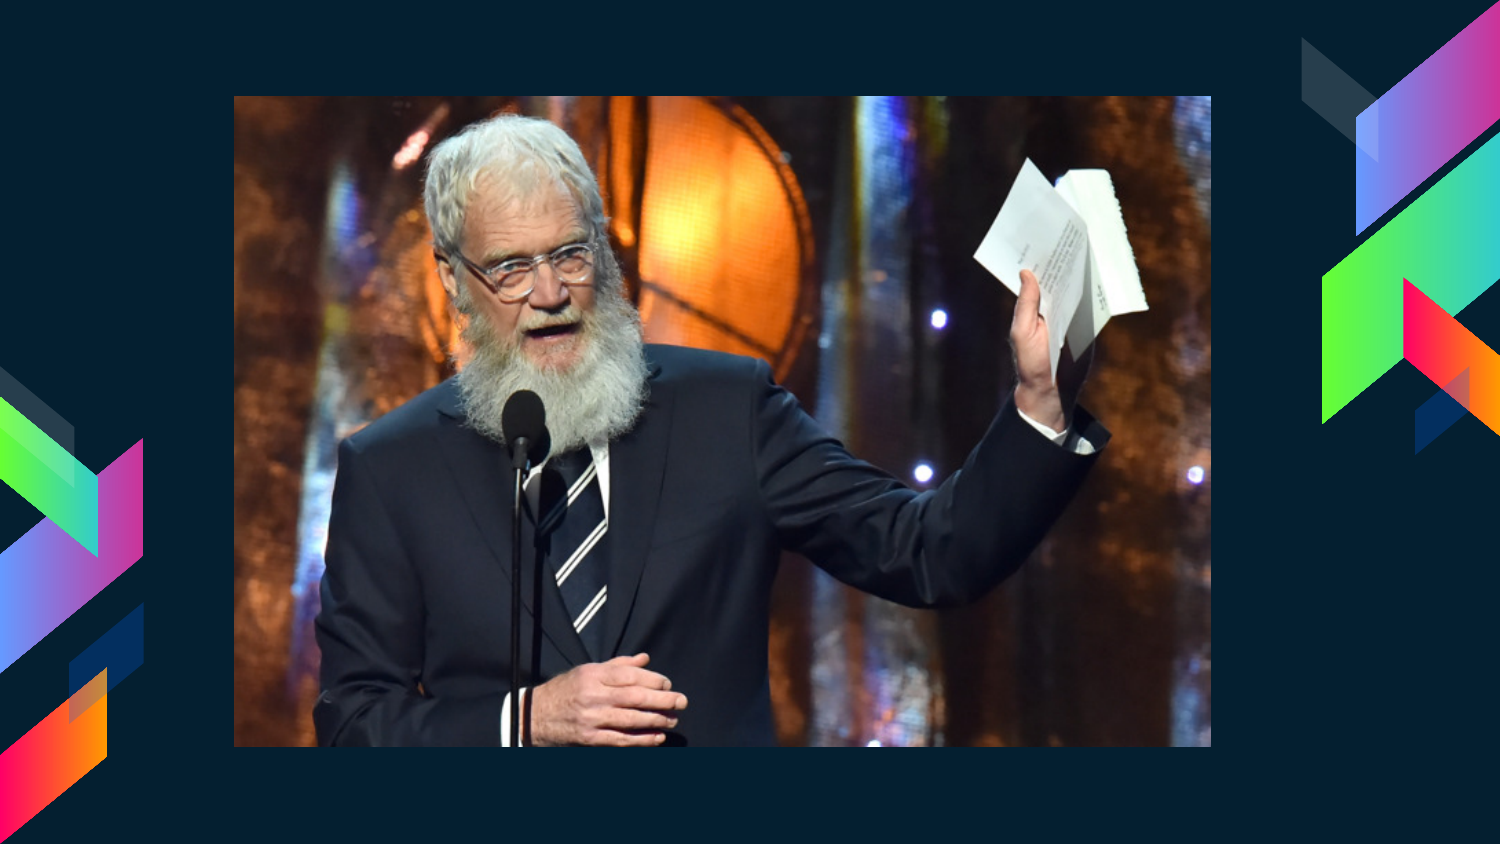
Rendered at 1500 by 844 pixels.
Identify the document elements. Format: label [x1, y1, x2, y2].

picture [234, 96, 1212, 748]
